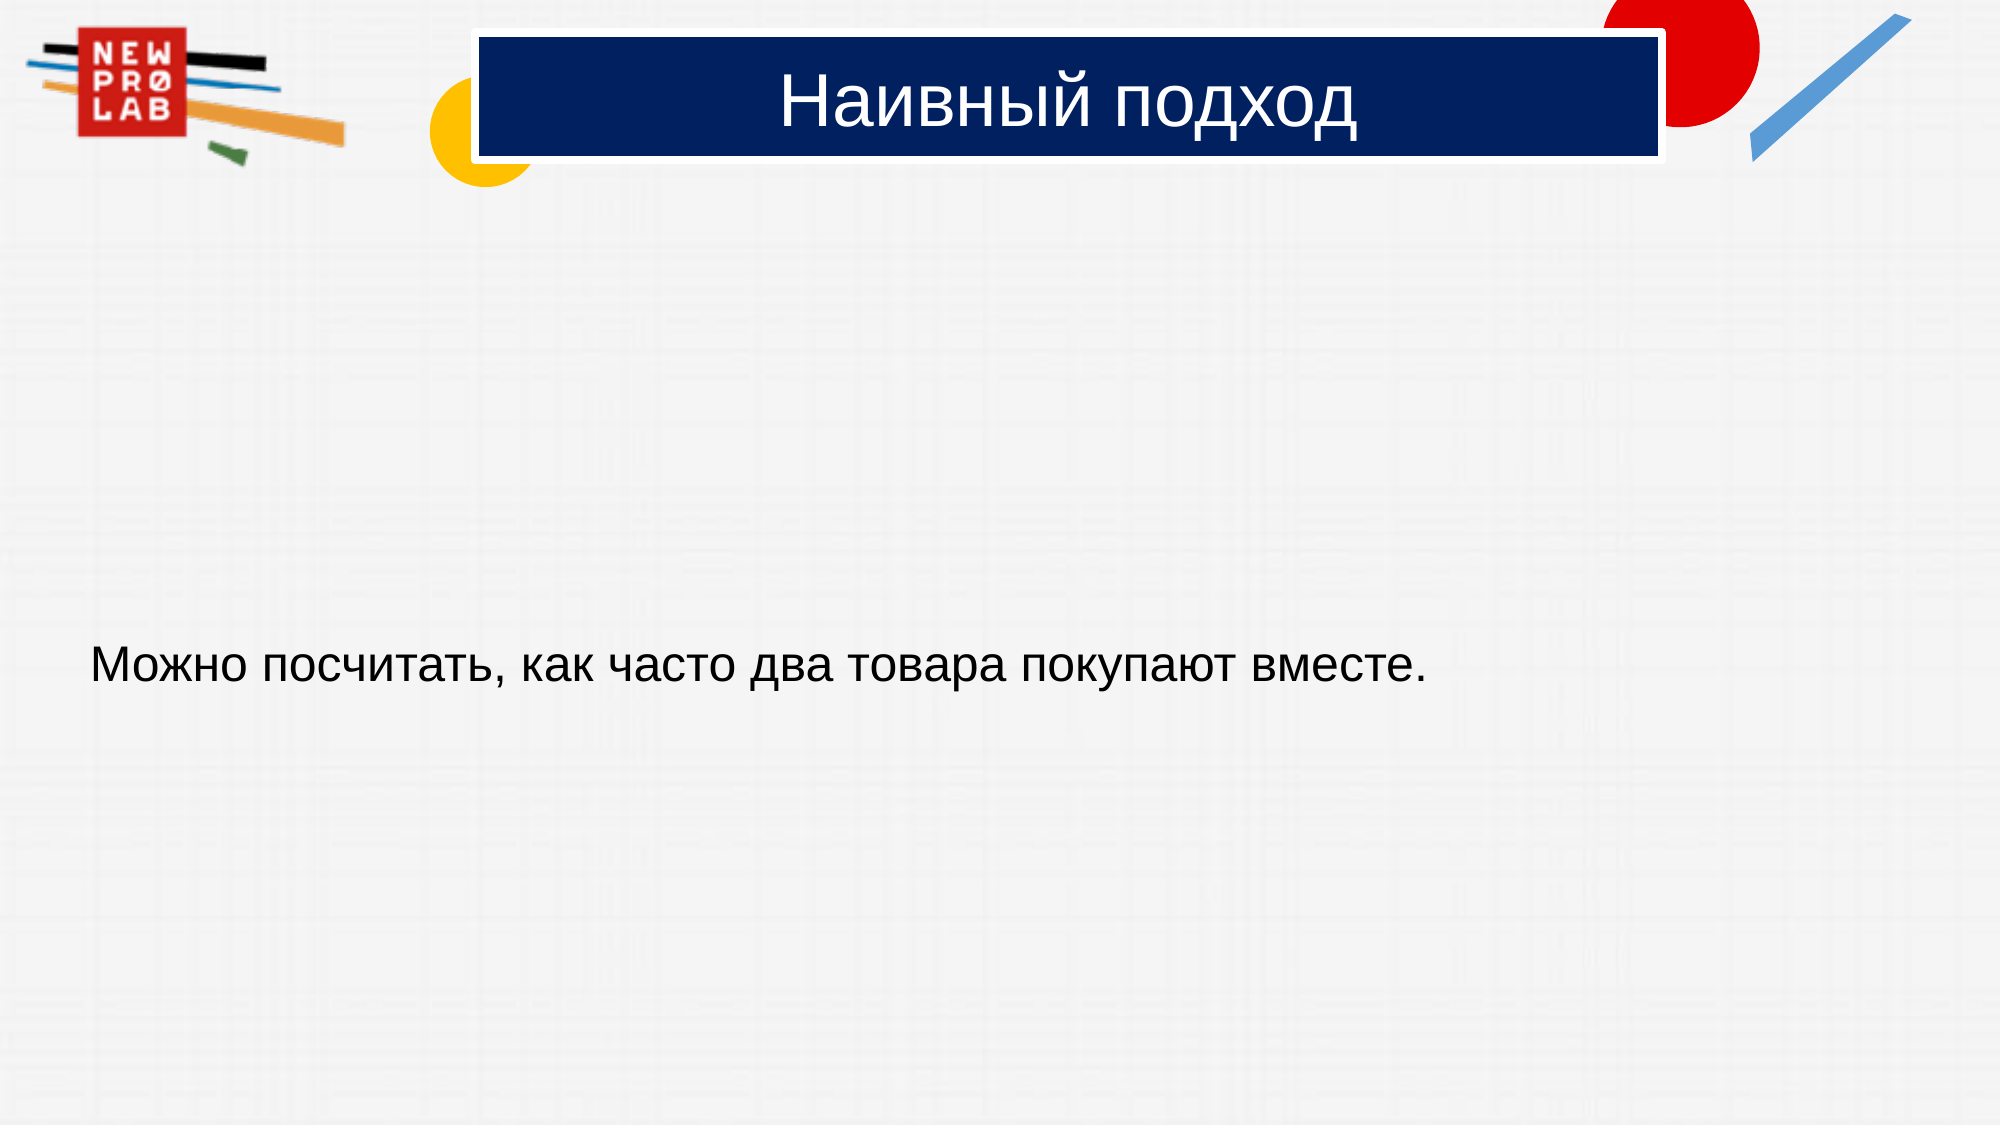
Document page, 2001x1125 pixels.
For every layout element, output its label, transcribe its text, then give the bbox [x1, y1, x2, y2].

list Можно посчитать, как часто два товара покупают вместе. [75, 211, 1913, 1100]
picture [0, 0, 2000, 1125]
title Наивный подход [486, 50, 1652, 142]
